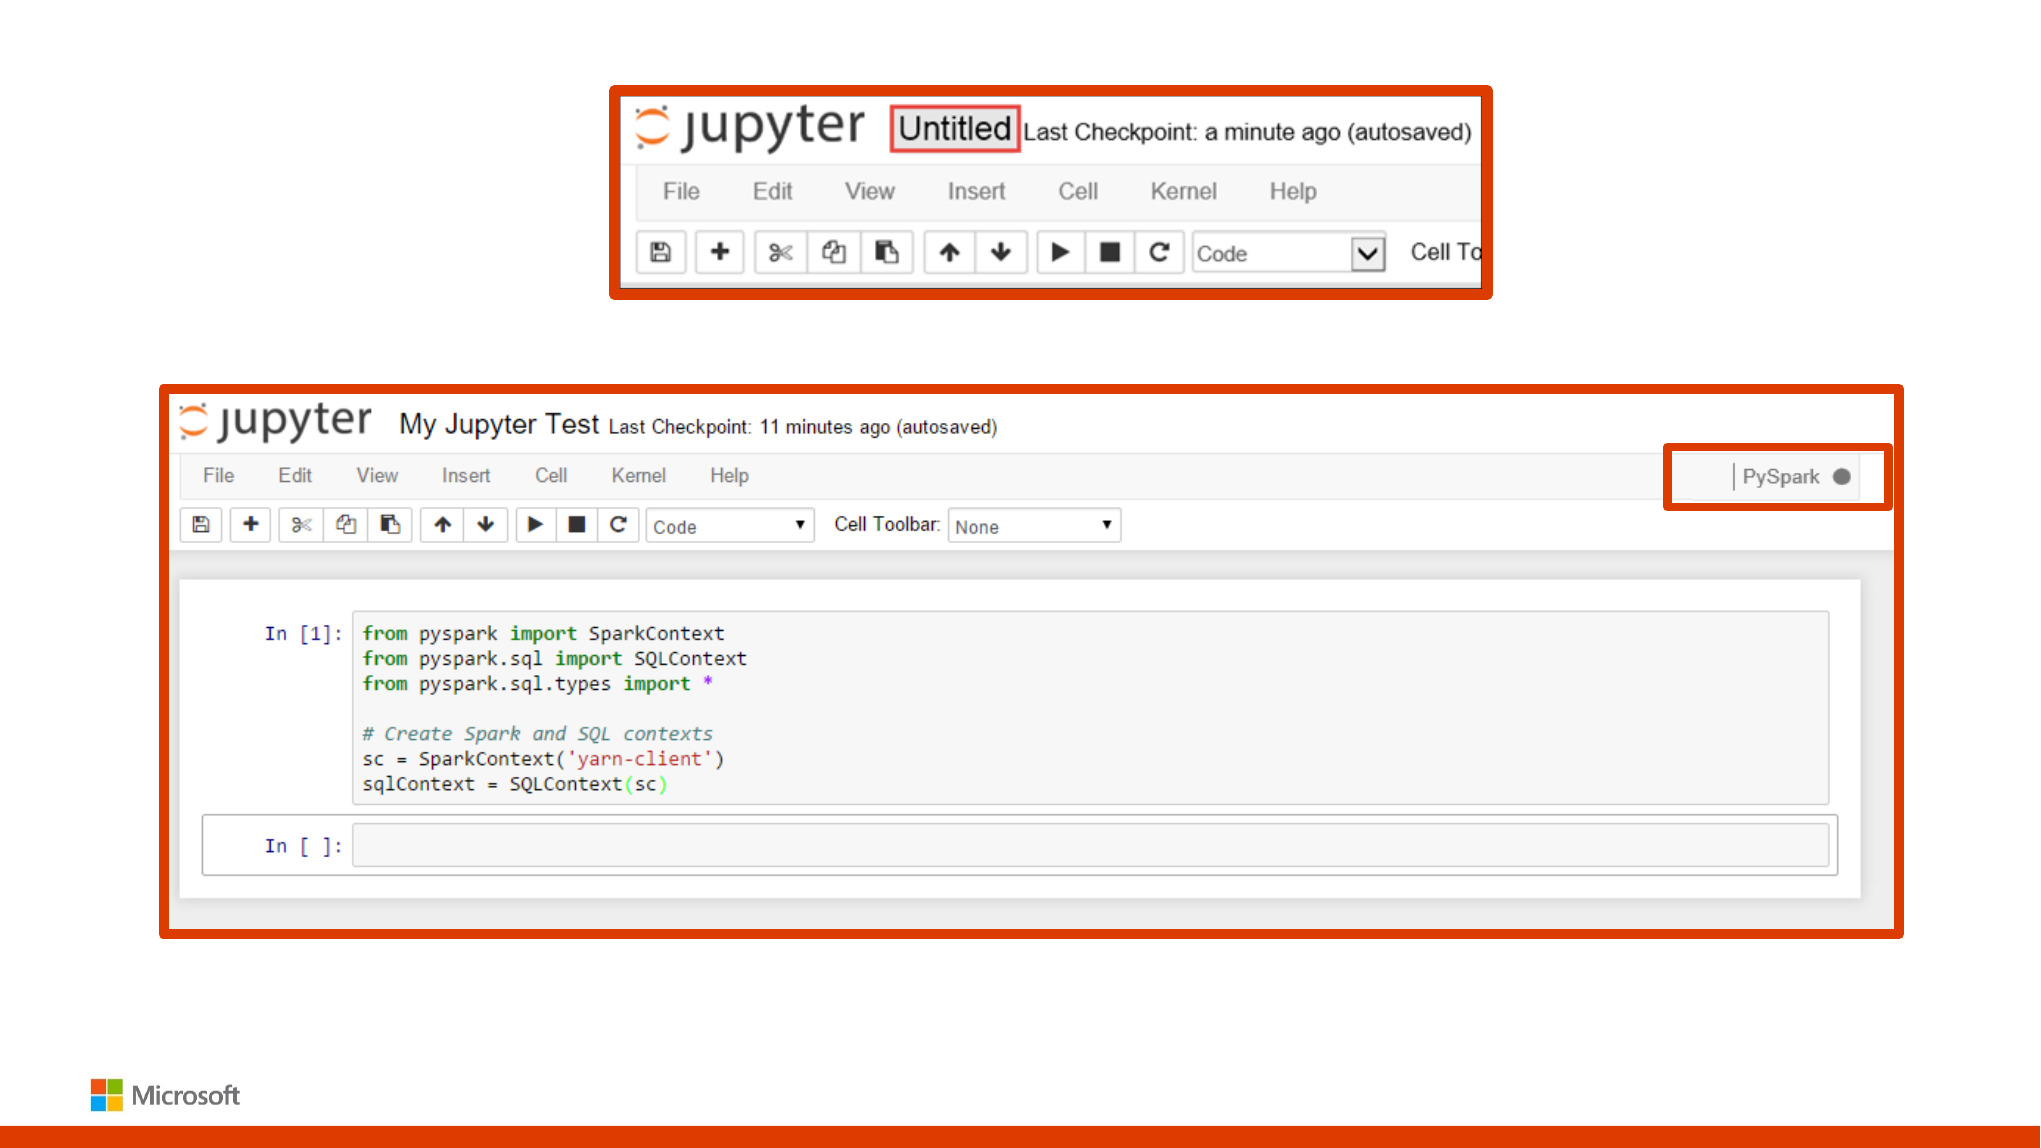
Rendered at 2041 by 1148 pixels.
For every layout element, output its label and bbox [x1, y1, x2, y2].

picture [168, 394, 1895, 930]
picture [87, 1076, 245, 1117]
picture [619, 95, 1483, 290]
